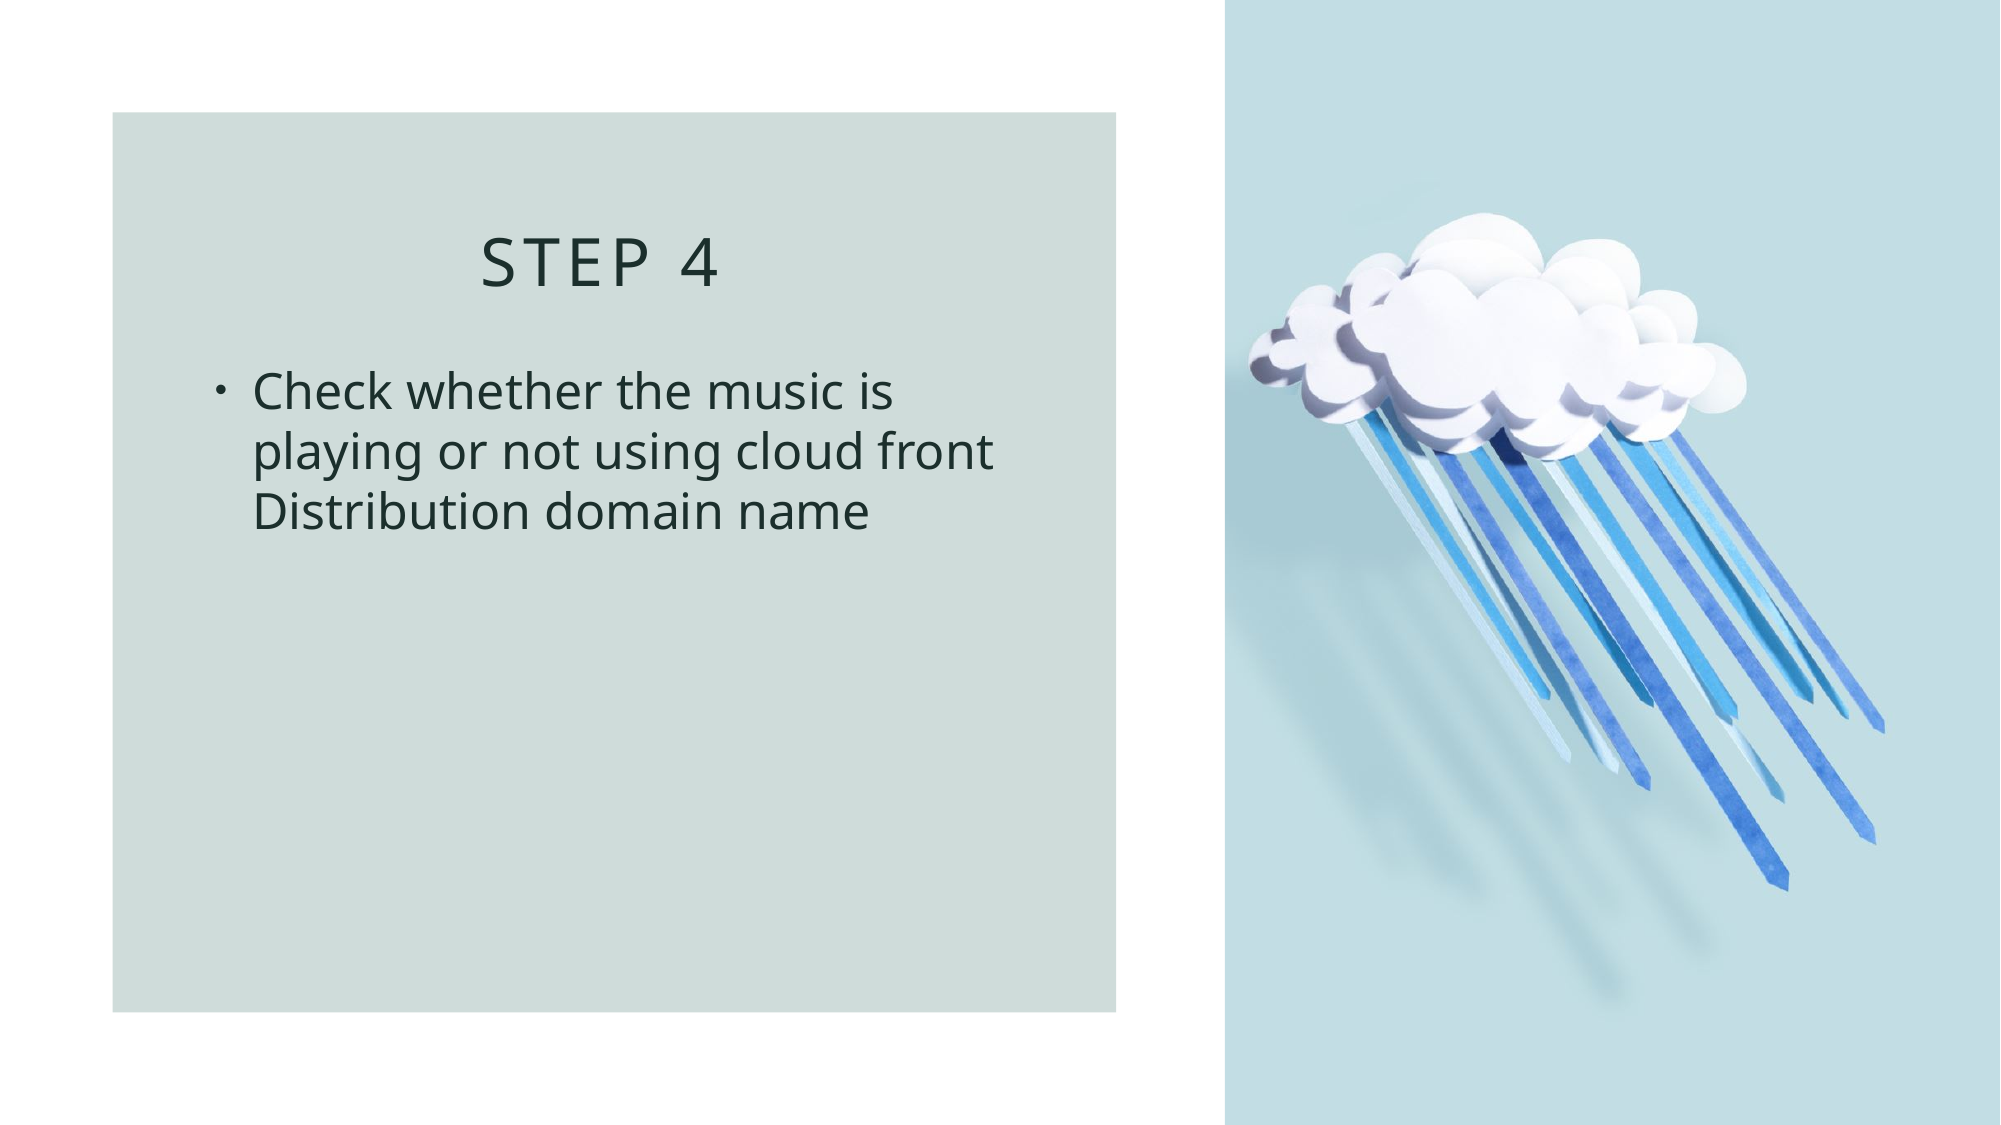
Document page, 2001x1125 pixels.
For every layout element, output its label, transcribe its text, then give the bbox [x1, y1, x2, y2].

text_box [111, 111, 1117, 1013]
text_box [0, 0, 1224, 1125]
title Step 4 [172, 150, 1028, 309]
list Check whether the music is playing or not using cloud front Distribution domain name [199, 352, 1040, 968]
picture [1224, 0, 2000, 1125]
